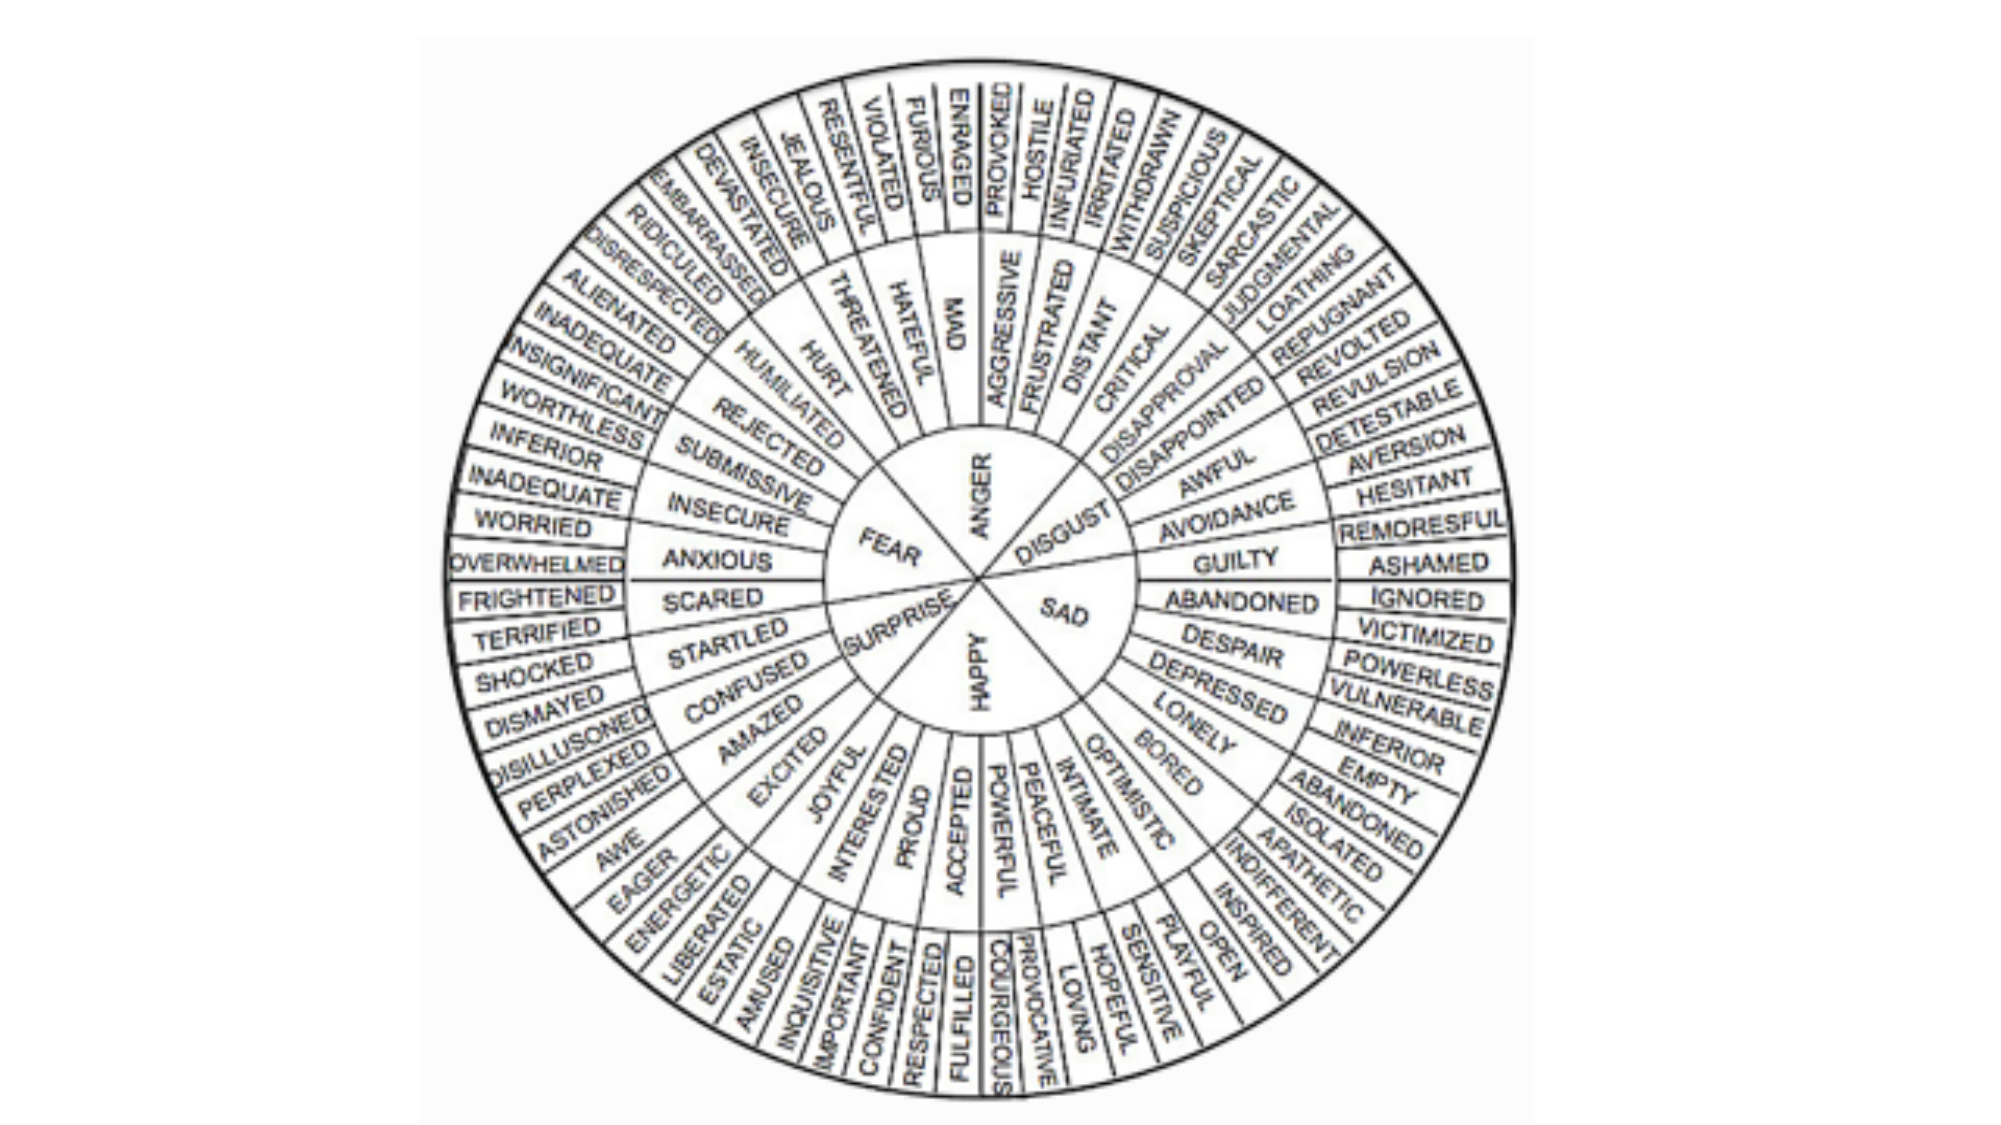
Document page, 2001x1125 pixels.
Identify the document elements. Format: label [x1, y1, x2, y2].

list [413, 0, 1539, 1125]
